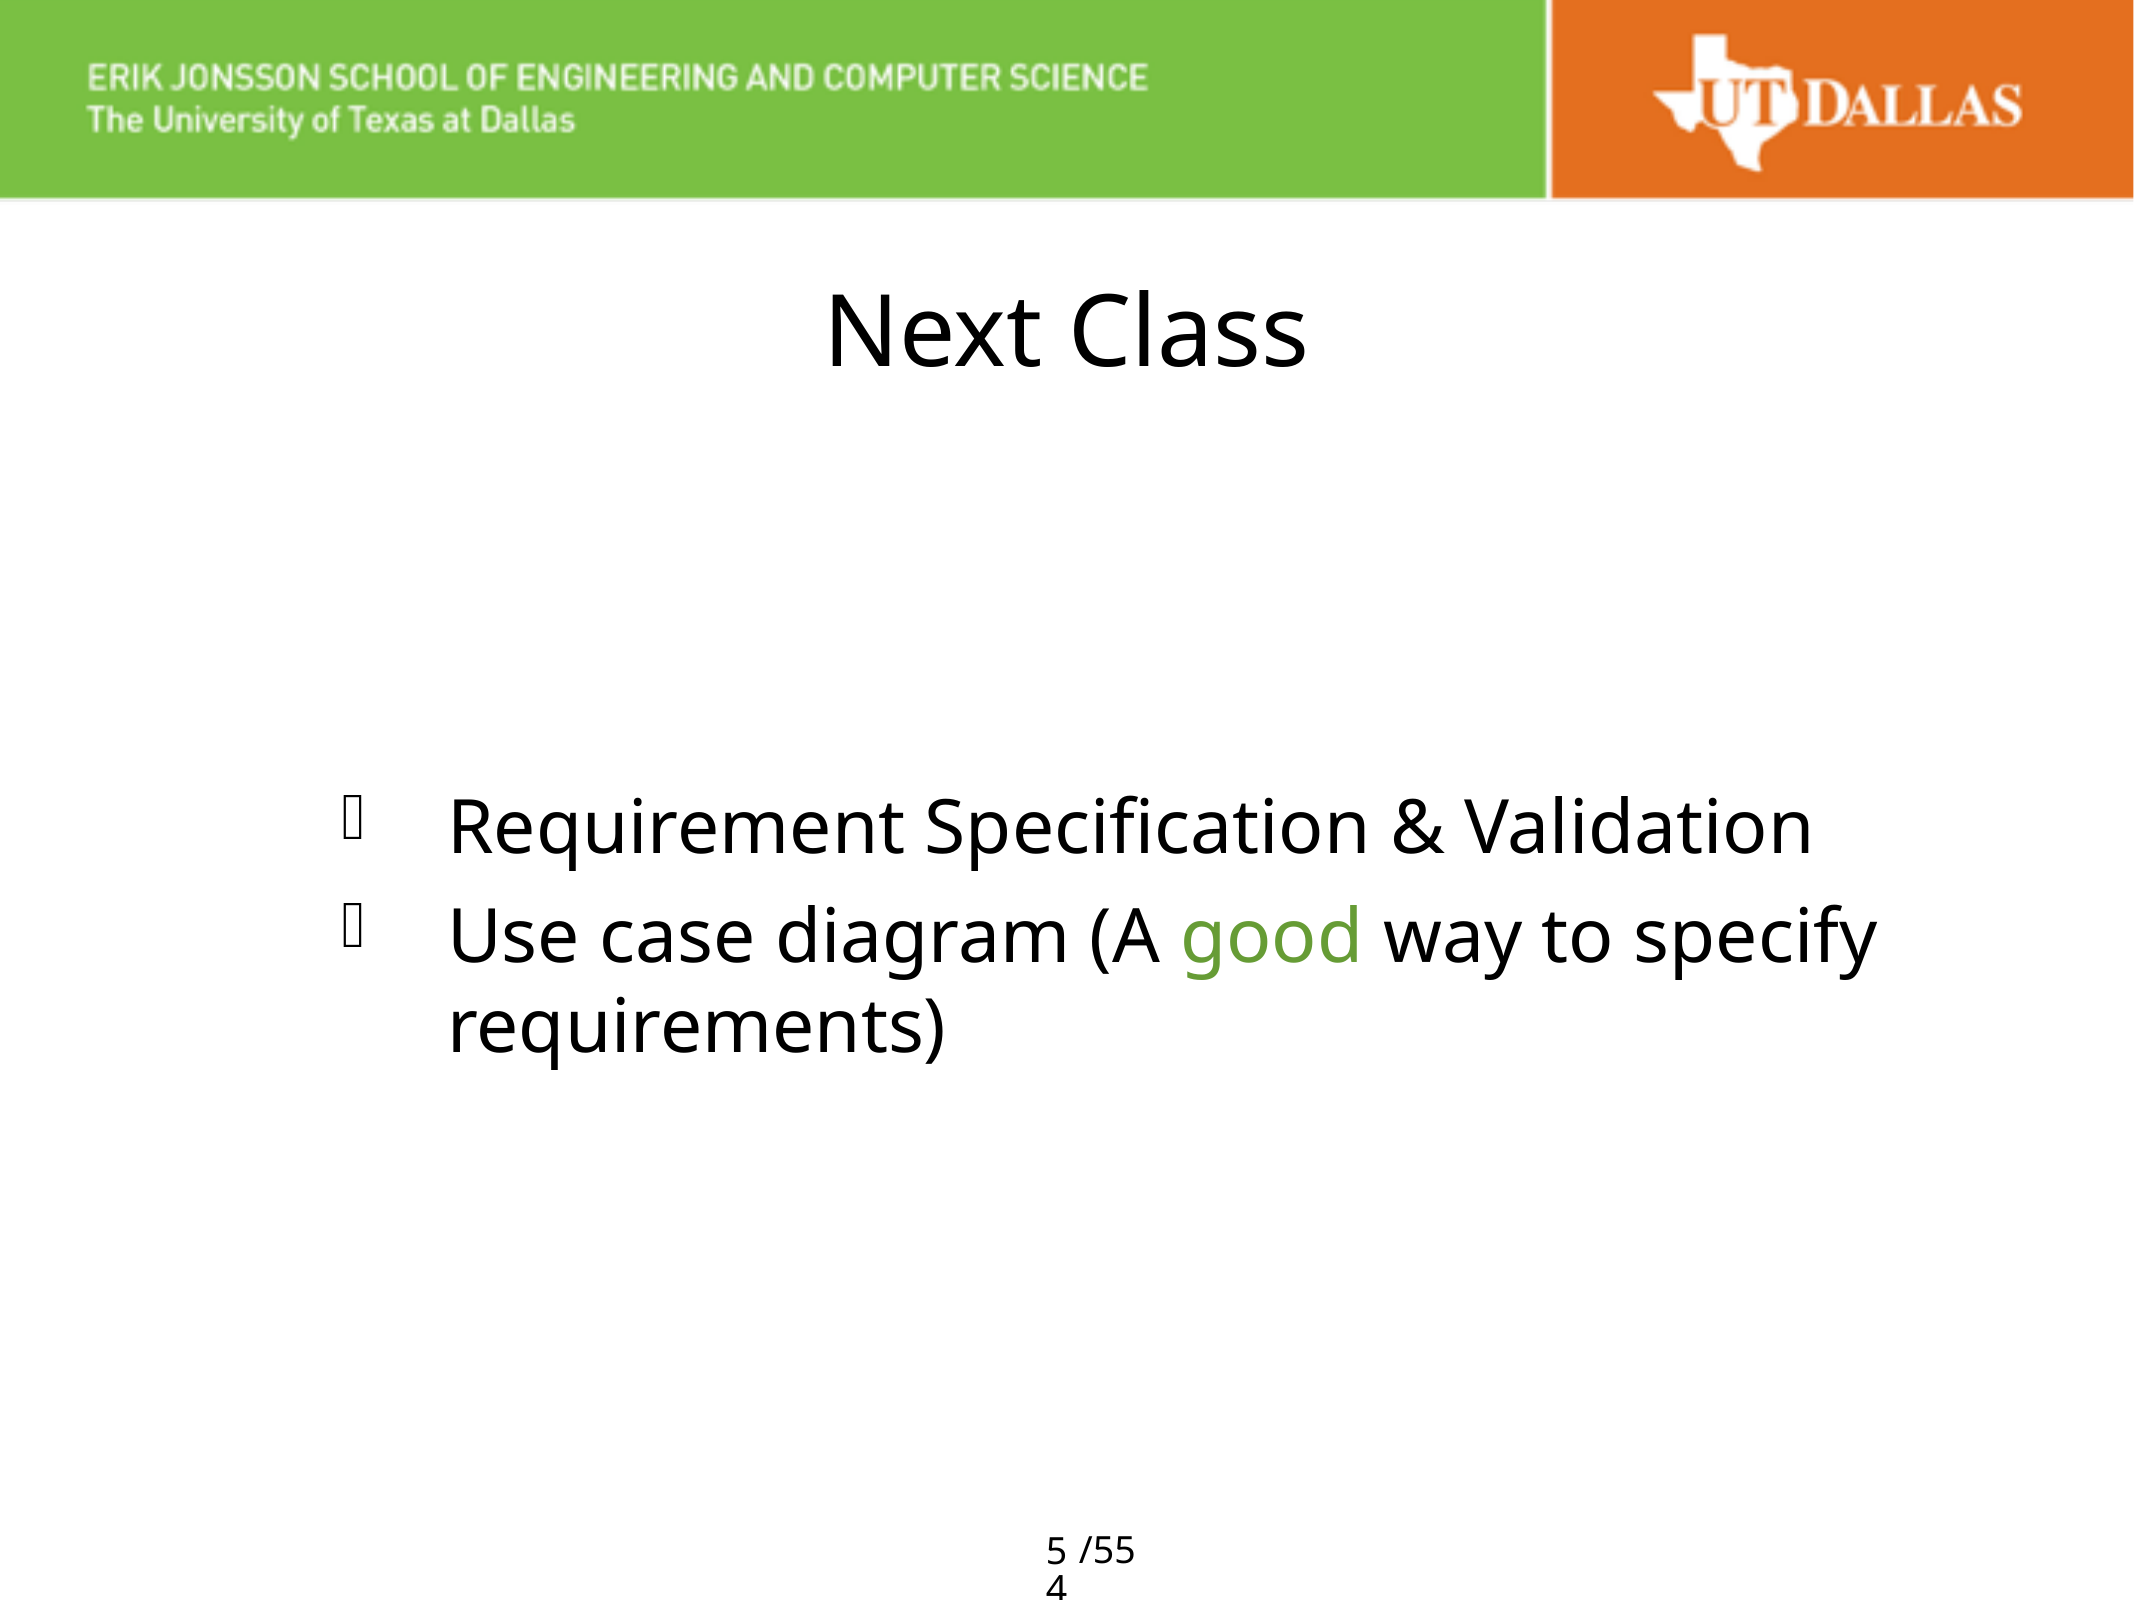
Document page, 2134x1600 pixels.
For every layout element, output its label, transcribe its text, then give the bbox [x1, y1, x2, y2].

title Next Class [207, 157, 1926, 453]
slide_number 54 [1036, 1518, 1095, 1580]
picture [0, 0, 2134, 205]
list Requirement Specification & Validation Use case diagram (A good way to specify requirements) [207, 453, 1926, 1393]
